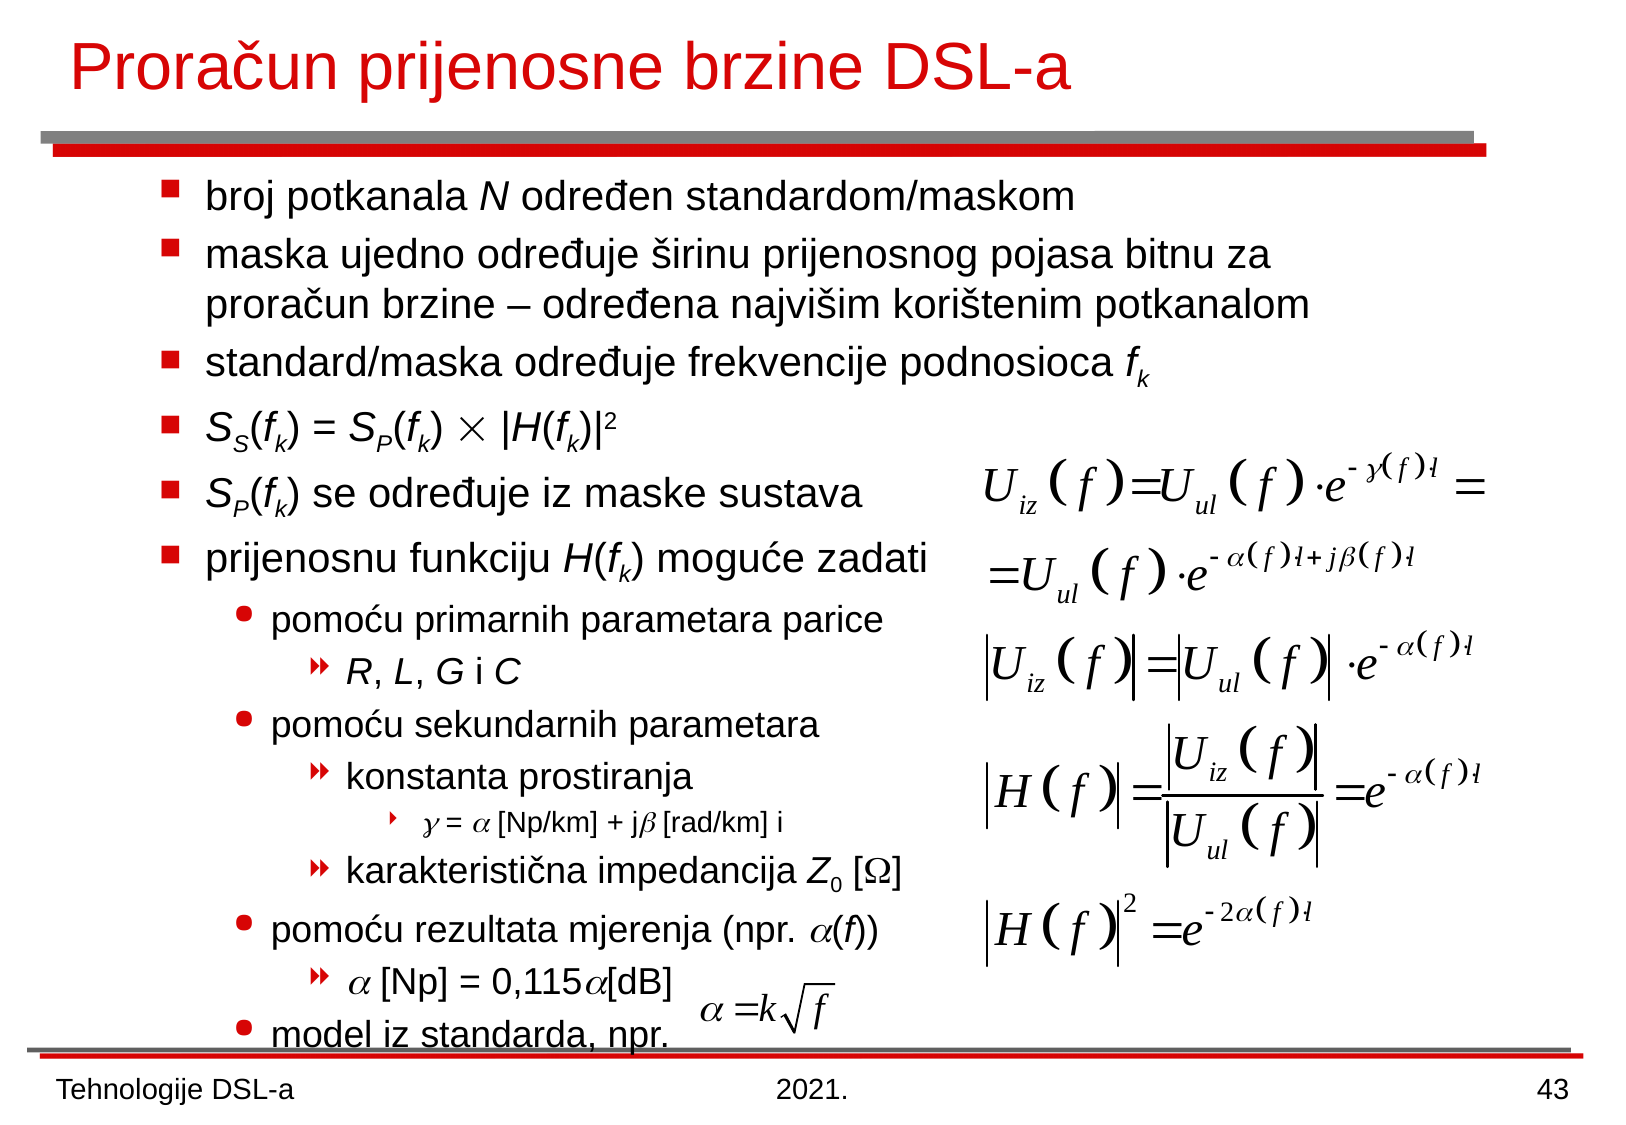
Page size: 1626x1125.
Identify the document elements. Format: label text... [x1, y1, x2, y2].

slide_number 2021. [642, 1062, 982, 1125]
footer Tehnologije DSL-a [40, 1062, 556, 1125]
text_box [977, 444, 1498, 976]
title Proračun prijenosne brzine DSL-a [53, 0, 1436, 126]
slide_number 43 [1245, 1062, 1585, 1125]
list broj potkanala N određen standardom/maskom maska ujedno određuje širinu prijenosnog pojasa bitnu za proračun brzine – određena najvišim korištenim potkanalom standard/maska određuje frekvencije podnosioca fk SS(fk) = SP(fk)  |H(fk)|2 SP(fk) se određuje iz maske sustava prijenosnu funkciju H(fk) moguće zadati pomoću primarnih parametara parice R, L, G i C pomoću sekundarnih parametara konstanta prostiranja  =  [Np/km] + j [rad/km] i karakteristična impedancija Z0 [] pomoću rezultata mjerenja (npr. (f))  [Np] = 0,115[dB] model iz standarda, npr. [68, 160, 1451, 1048]
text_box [694, 975, 845, 1042]
